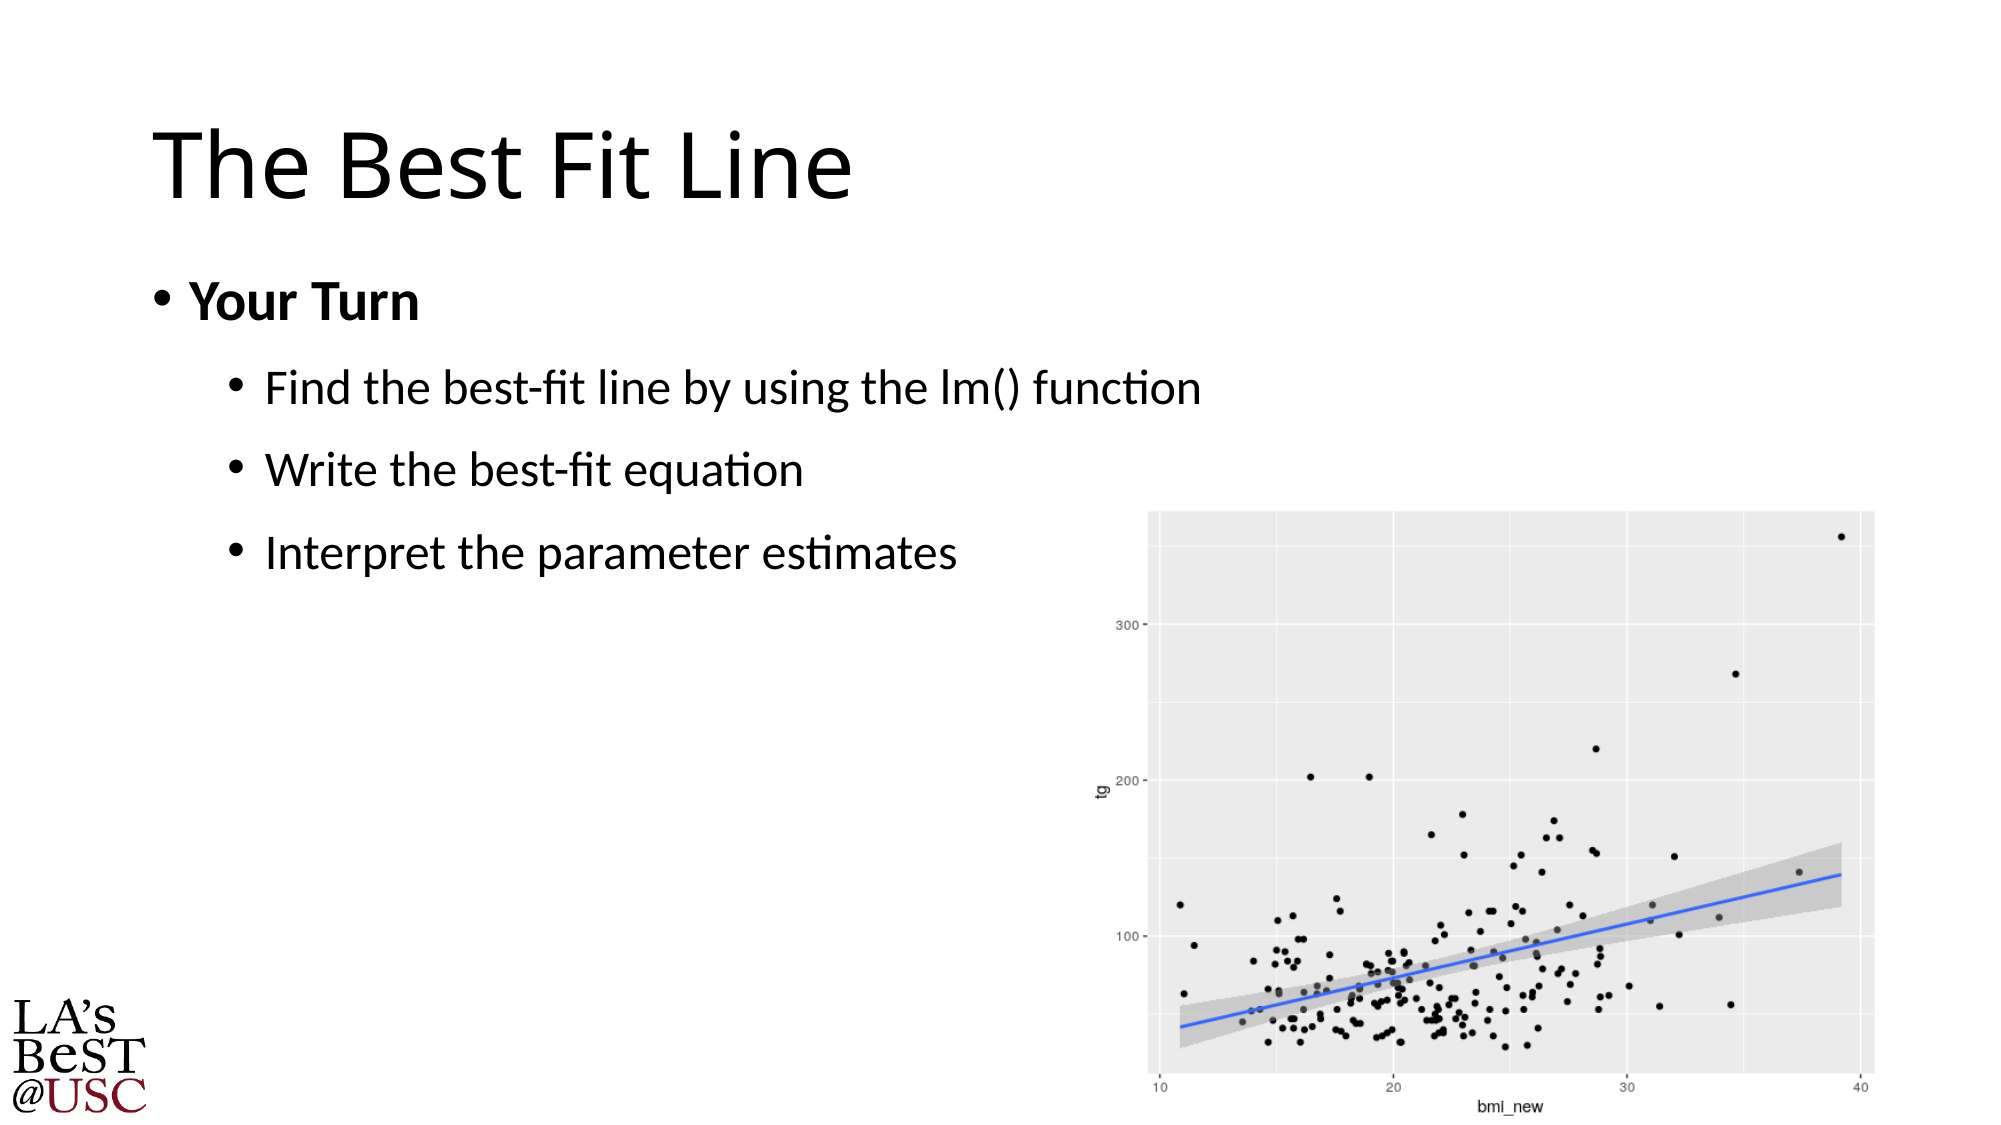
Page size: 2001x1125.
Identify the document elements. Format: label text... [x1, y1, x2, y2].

list Your Turn Find the best-fit line by using the lm() function Write the best-fit equation Interpret the parameter estimates [137, 240, 1942, 1098]
title The Best Fit Line [137, 59, 1863, 240]
picture [9, 993, 152, 1118]
picture [1086, 503, 1883, 1125]
